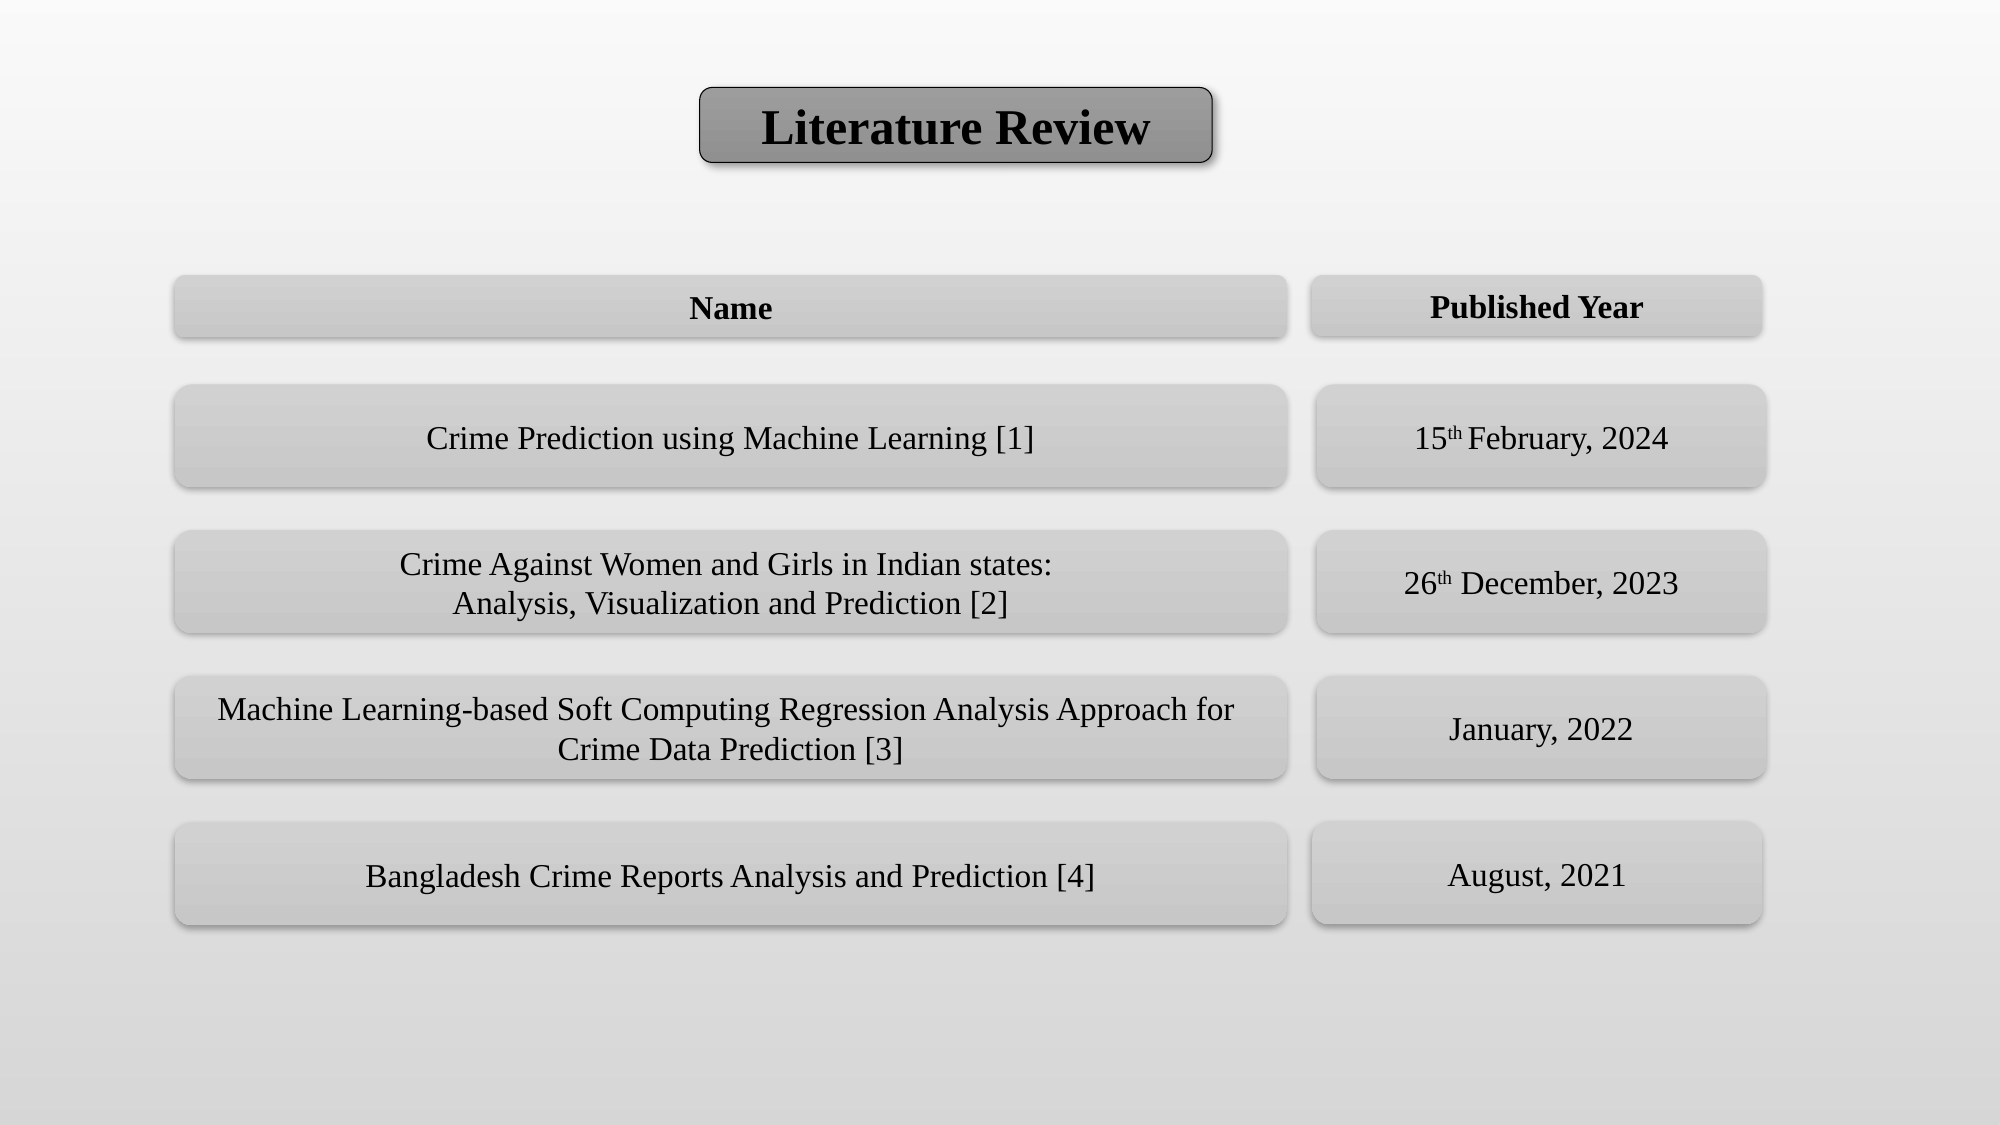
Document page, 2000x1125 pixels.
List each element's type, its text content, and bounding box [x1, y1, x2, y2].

text_box Literature Review [699, 86, 1213, 163]
text_box Published Year [1311, 274, 1763, 337]
text_box Name [174, 274, 1288, 338]
text_box 26th December, 2023 [1316, 529, 1768, 634]
text_box Crime Prediction using Machine Learning [1] [174, 383, 1288, 488]
text_box January, 2022 [1316, 675, 1768, 780]
text_box 15th February, 2024 [1316, 383, 1768, 488]
text_box August, 2021 [1311, 820, 1763, 925]
text_box Bangladesh Crime Reports Analysis and Prediction [4] [174, 821, 1288, 926]
text_box Crime Against Women and Girls in Indian states: Analysis, Visualization and Prediction [2] [174, 529, 1288, 634]
text_box Machine Learning-based Soft Computing Regression Analysis Approach for Crime Data Prediction [3] [174, 675, 1288, 780]
